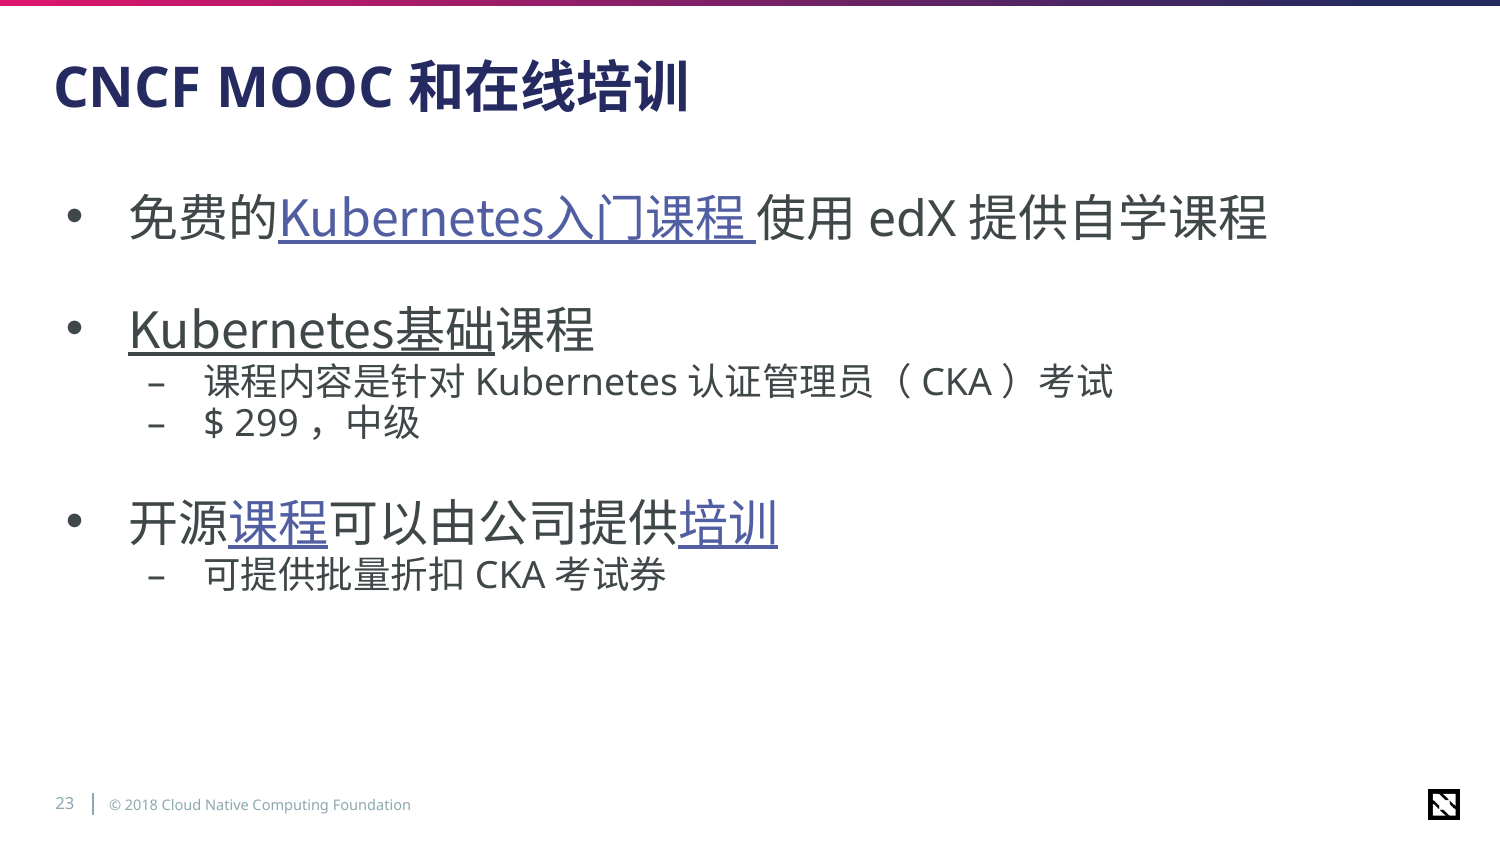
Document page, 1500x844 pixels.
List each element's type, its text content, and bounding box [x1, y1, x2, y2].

title CNCF MOOC和在线培训 [42, 52, 1458, 126]
picture [1428, 789, 1460, 820]
list 免费的Kubernetes入门课程 使用edX提供自学课程 Kubernetes基础课程 课程内容是针对Kubernetes认证管理员（CKA）考试 $ 299，中级 开源课程可以由公司提供培训 可提供批量折扣CKA考试券 [42, 174, 1458, 768]
